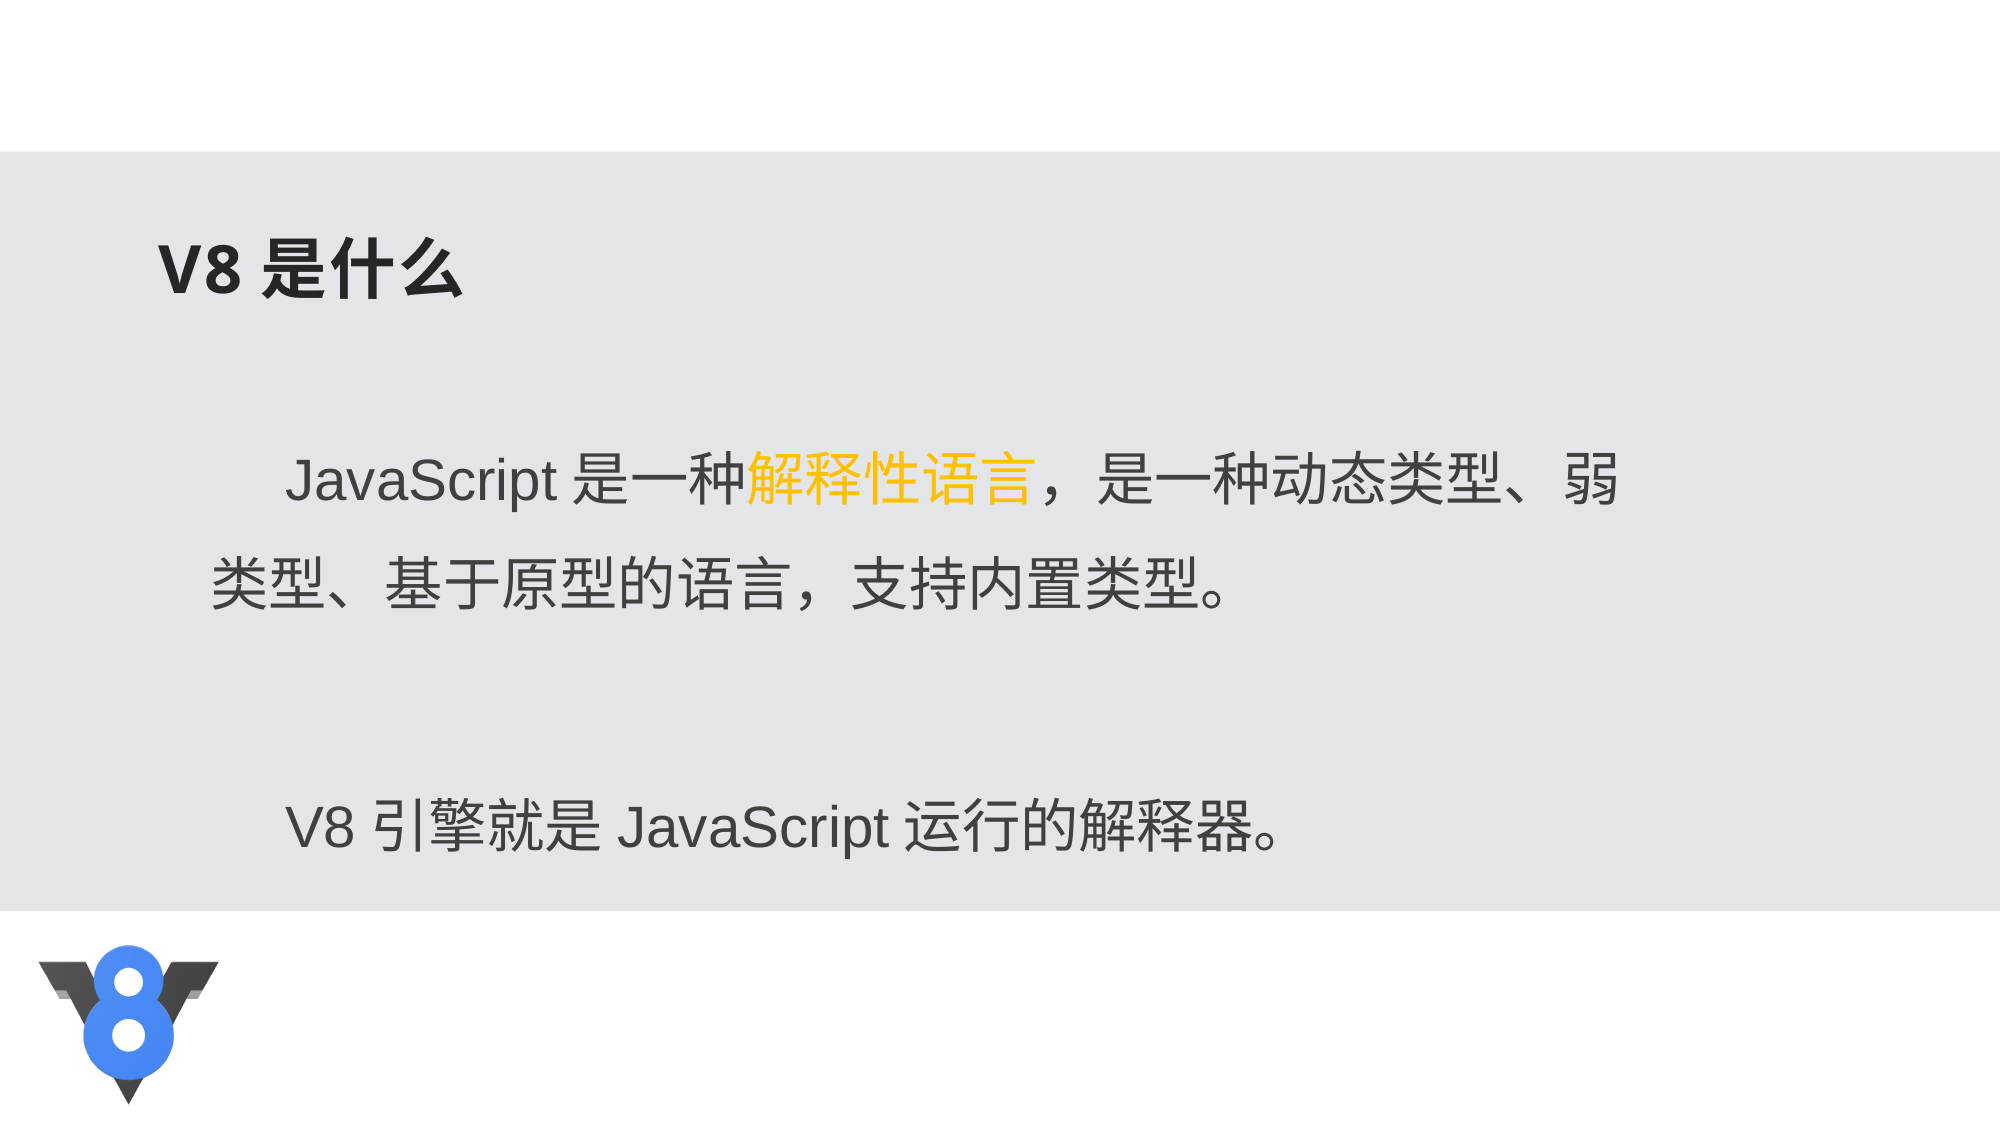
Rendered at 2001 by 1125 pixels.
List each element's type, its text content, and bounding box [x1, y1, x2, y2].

text_box JavaScript是一种解释性语言，是一种动态类型、弱类型、基于原型的语言，支持内置类型。 V8引擎就是JavaScript运行的解释器。 [195, 399, 1689, 900]
text_box [0, 151, 2000, 912]
text_box V8是什么 [143, 194, 674, 350]
picture [30, 929, 227, 1125]
